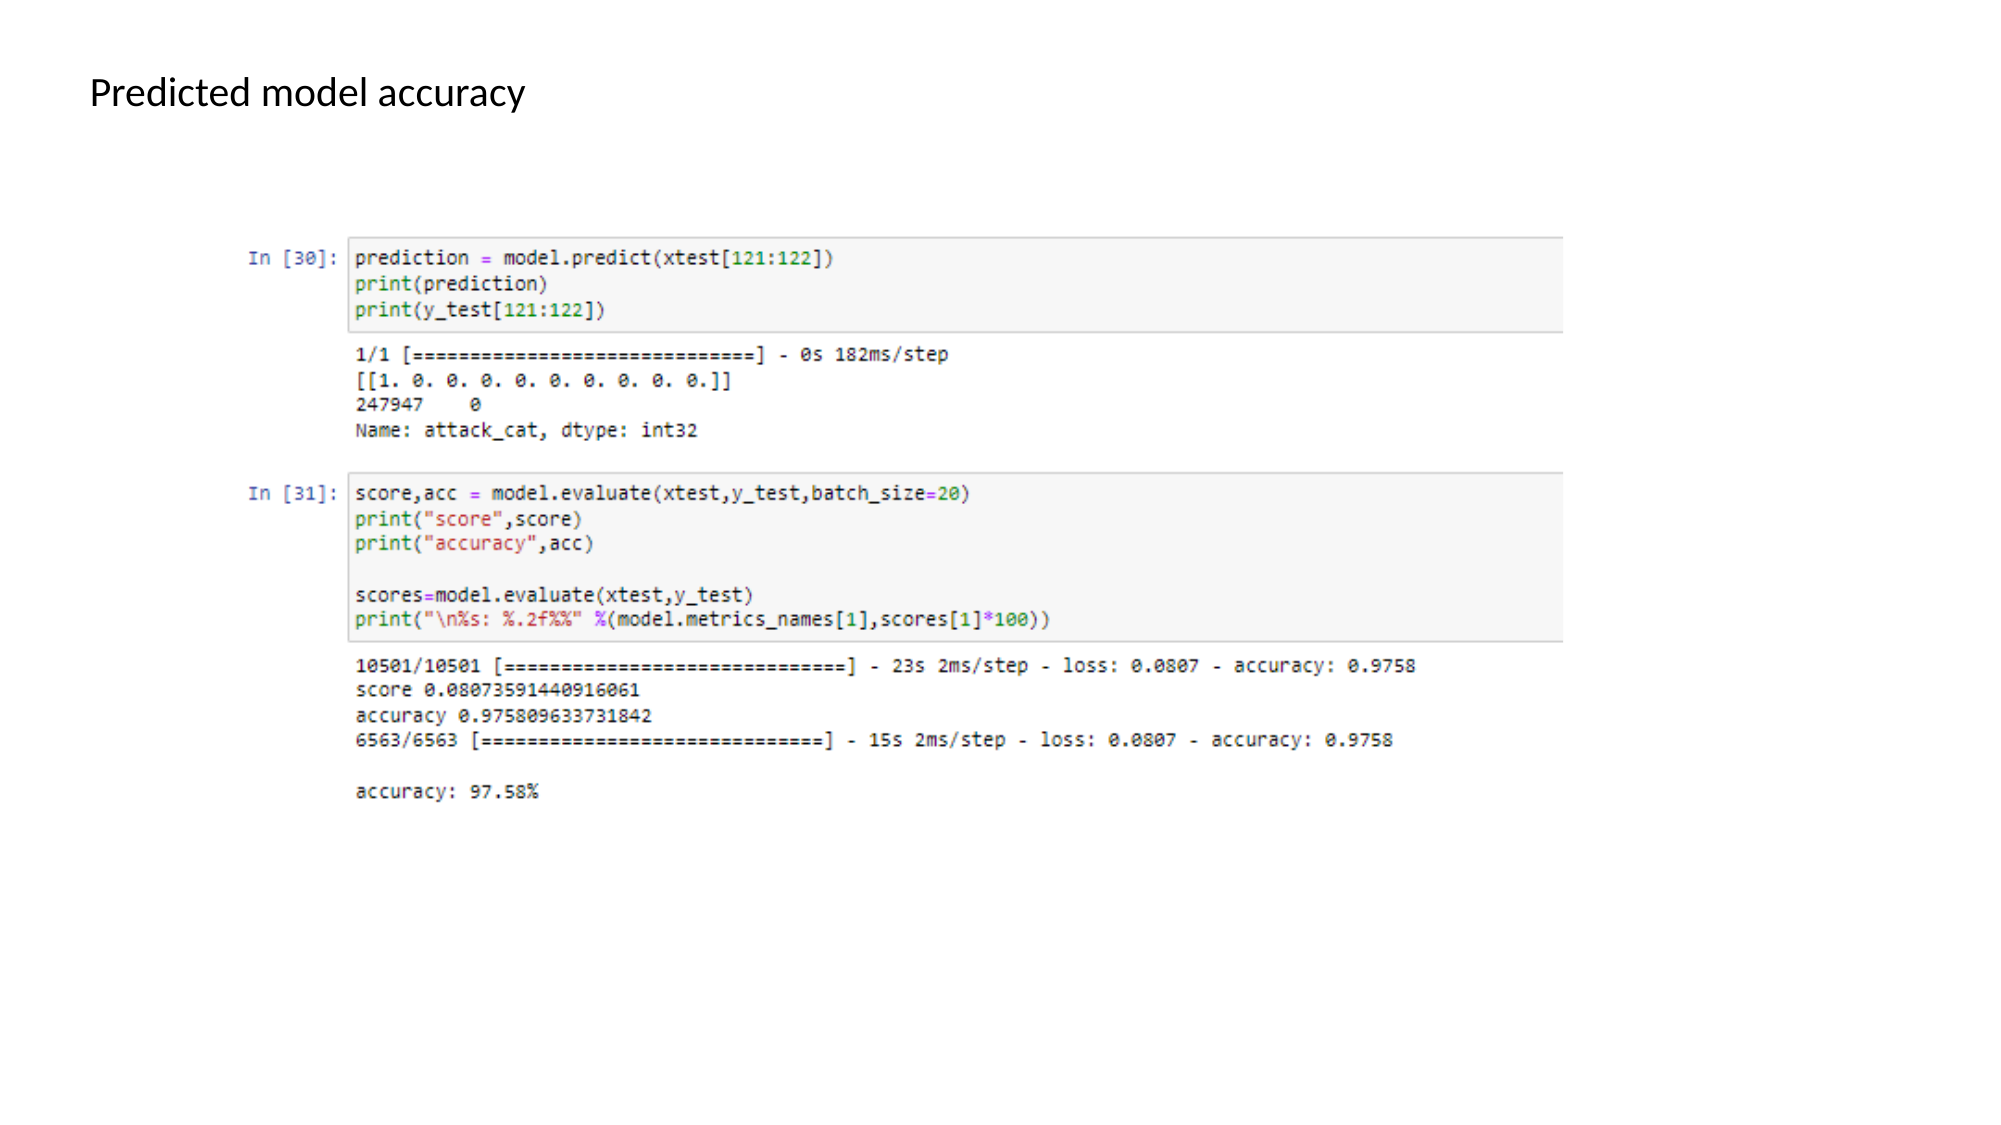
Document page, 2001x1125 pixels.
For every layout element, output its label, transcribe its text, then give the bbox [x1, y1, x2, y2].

text_box Predicted model accuracy [75, 56, 689, 122]
picture [218, 217, 1564, 823]
